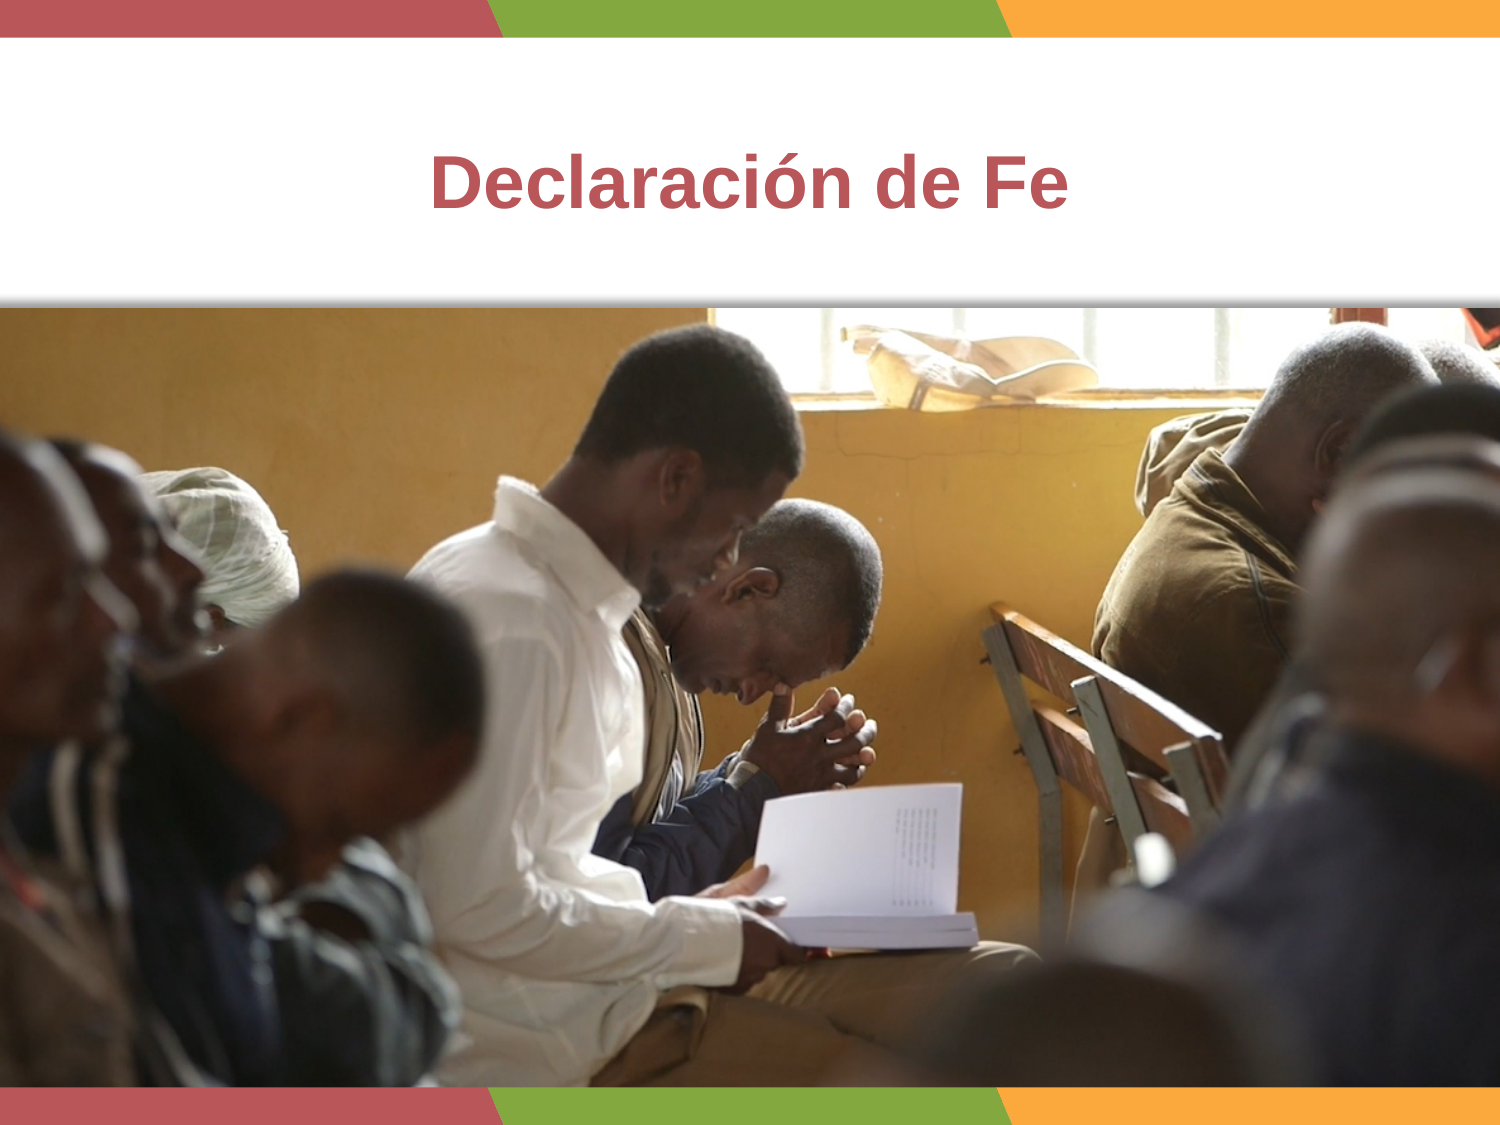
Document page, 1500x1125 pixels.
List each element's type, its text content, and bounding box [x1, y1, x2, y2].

text_box Declaración de Fe [27, 125, 1473, 231]
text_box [0, 1087, 1500, 1125]
picture [0, 308, 1500, 1087]
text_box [0, 0, 1500, 38]
